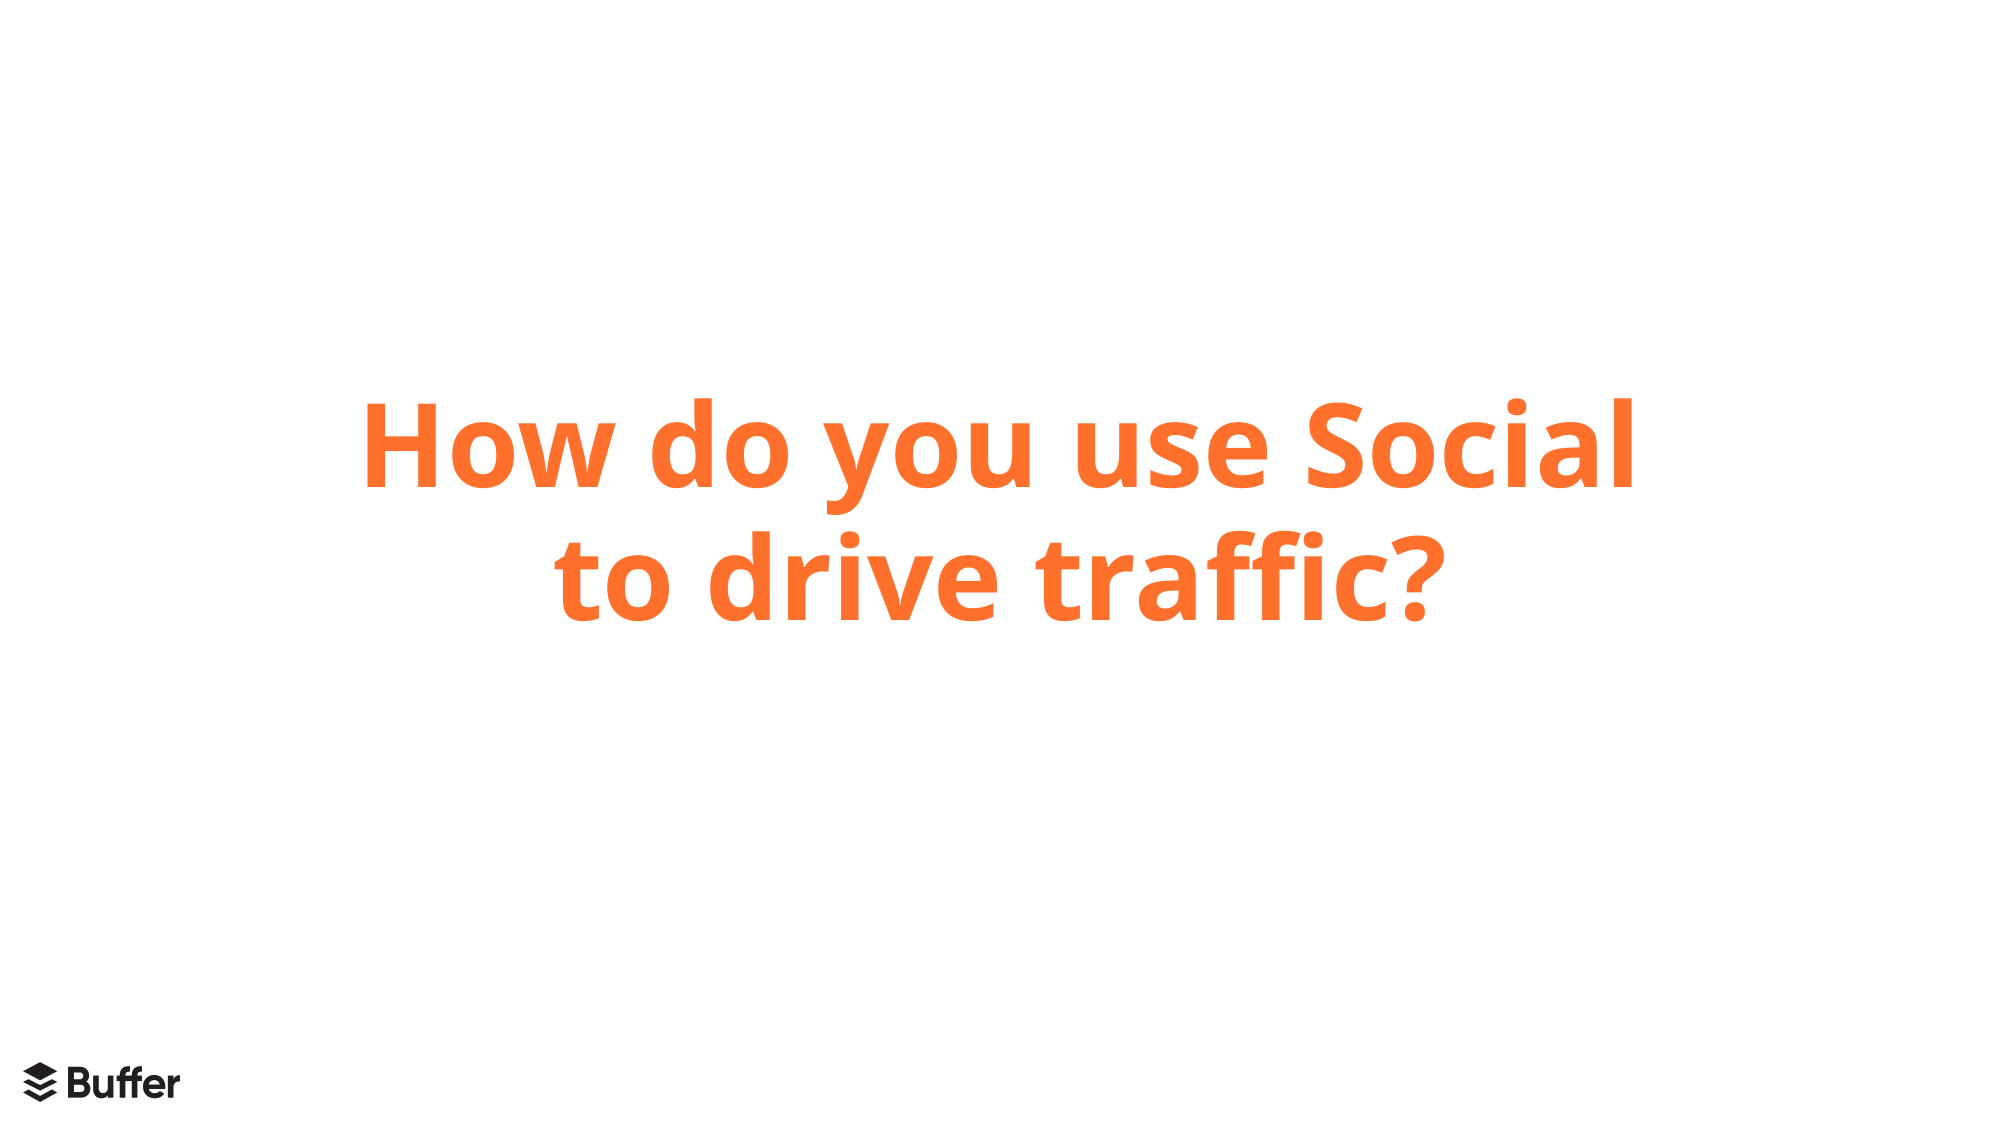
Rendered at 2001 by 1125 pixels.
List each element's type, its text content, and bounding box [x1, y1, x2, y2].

text_box How do you use Social to drive traffic? [277, 378, 1723, 639]
picture [23, 1062, 180, 1102]
